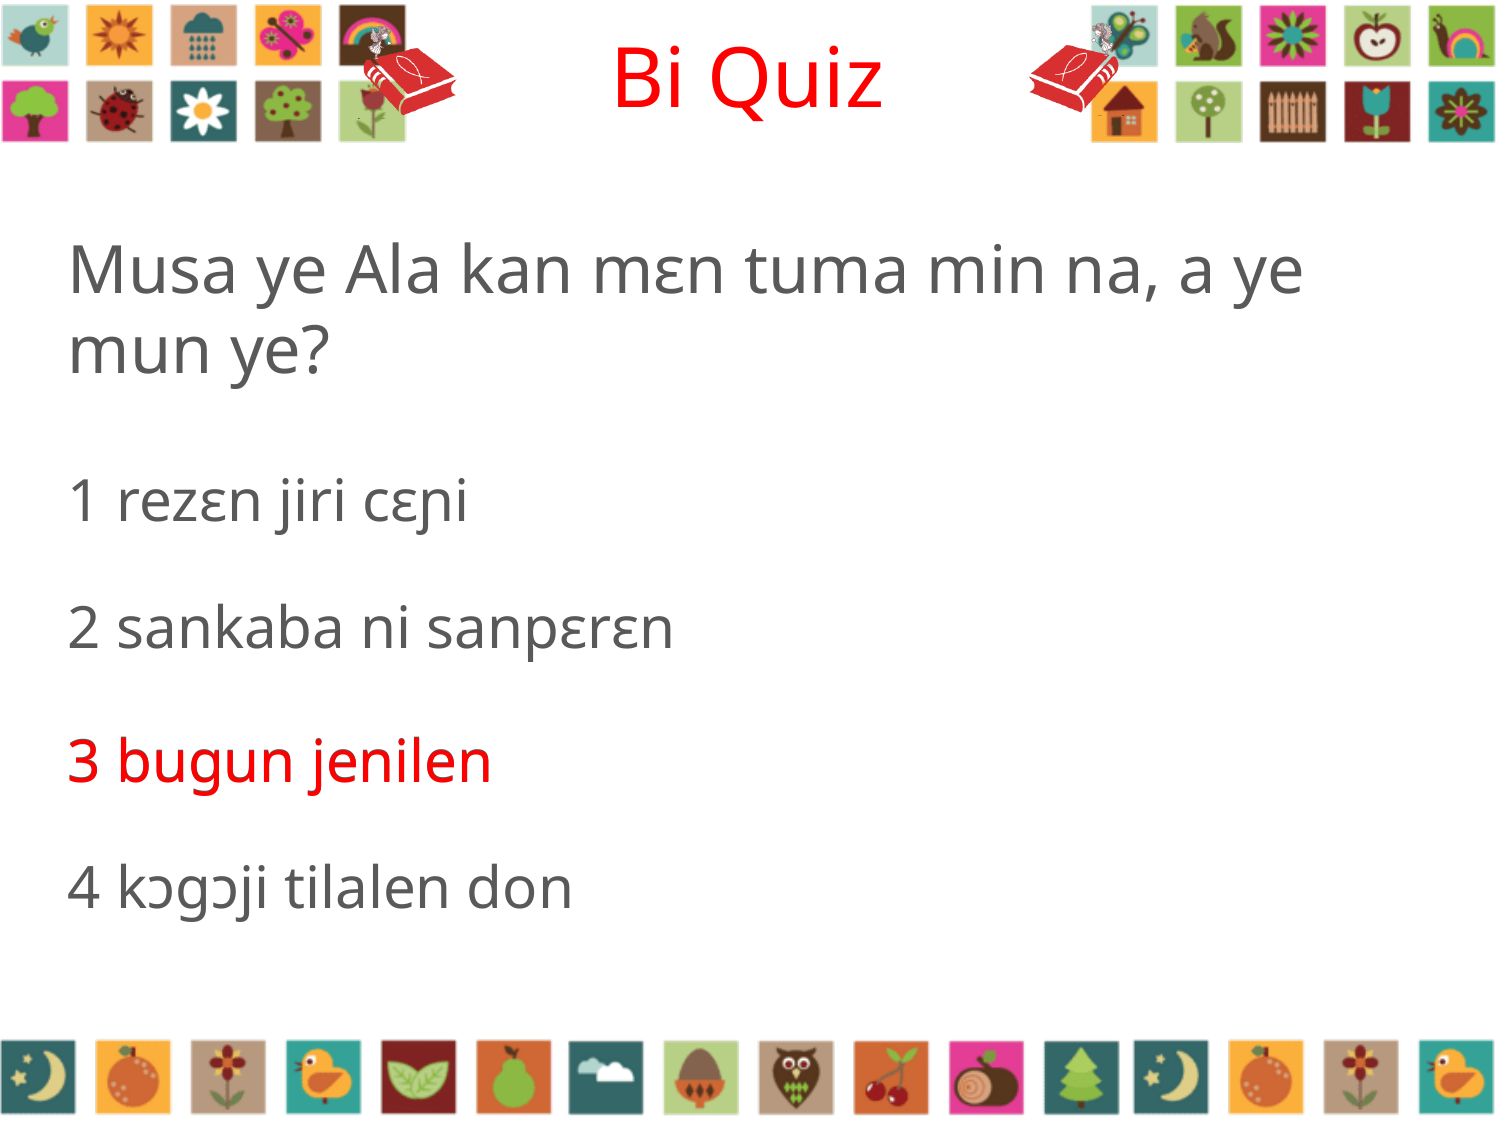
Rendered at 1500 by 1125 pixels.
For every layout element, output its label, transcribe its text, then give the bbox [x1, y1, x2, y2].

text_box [0, 1028, 1500, 1118]
text_box 3 bugun jenilen [53, 716, 1483, 802]
picture [0, 3, 489, 150]
text_box 2 sankaba ni sanpɛrɛn [53, 582, 1436, 668]
text_box Bi Quiz [425, 16, 1078, 131]
text_box Musa ye Ala kan mɛn tuma min na, a ye mun ye? [53, 219, 1436, 395]
picture [996, 3, 1500, 150]
text_box 4 kɔgɔji tilalen don [53, 842, 1483, 928]
text_box 1 rezɛn jiri cɛɲi [53, 456, 1436, 541]
